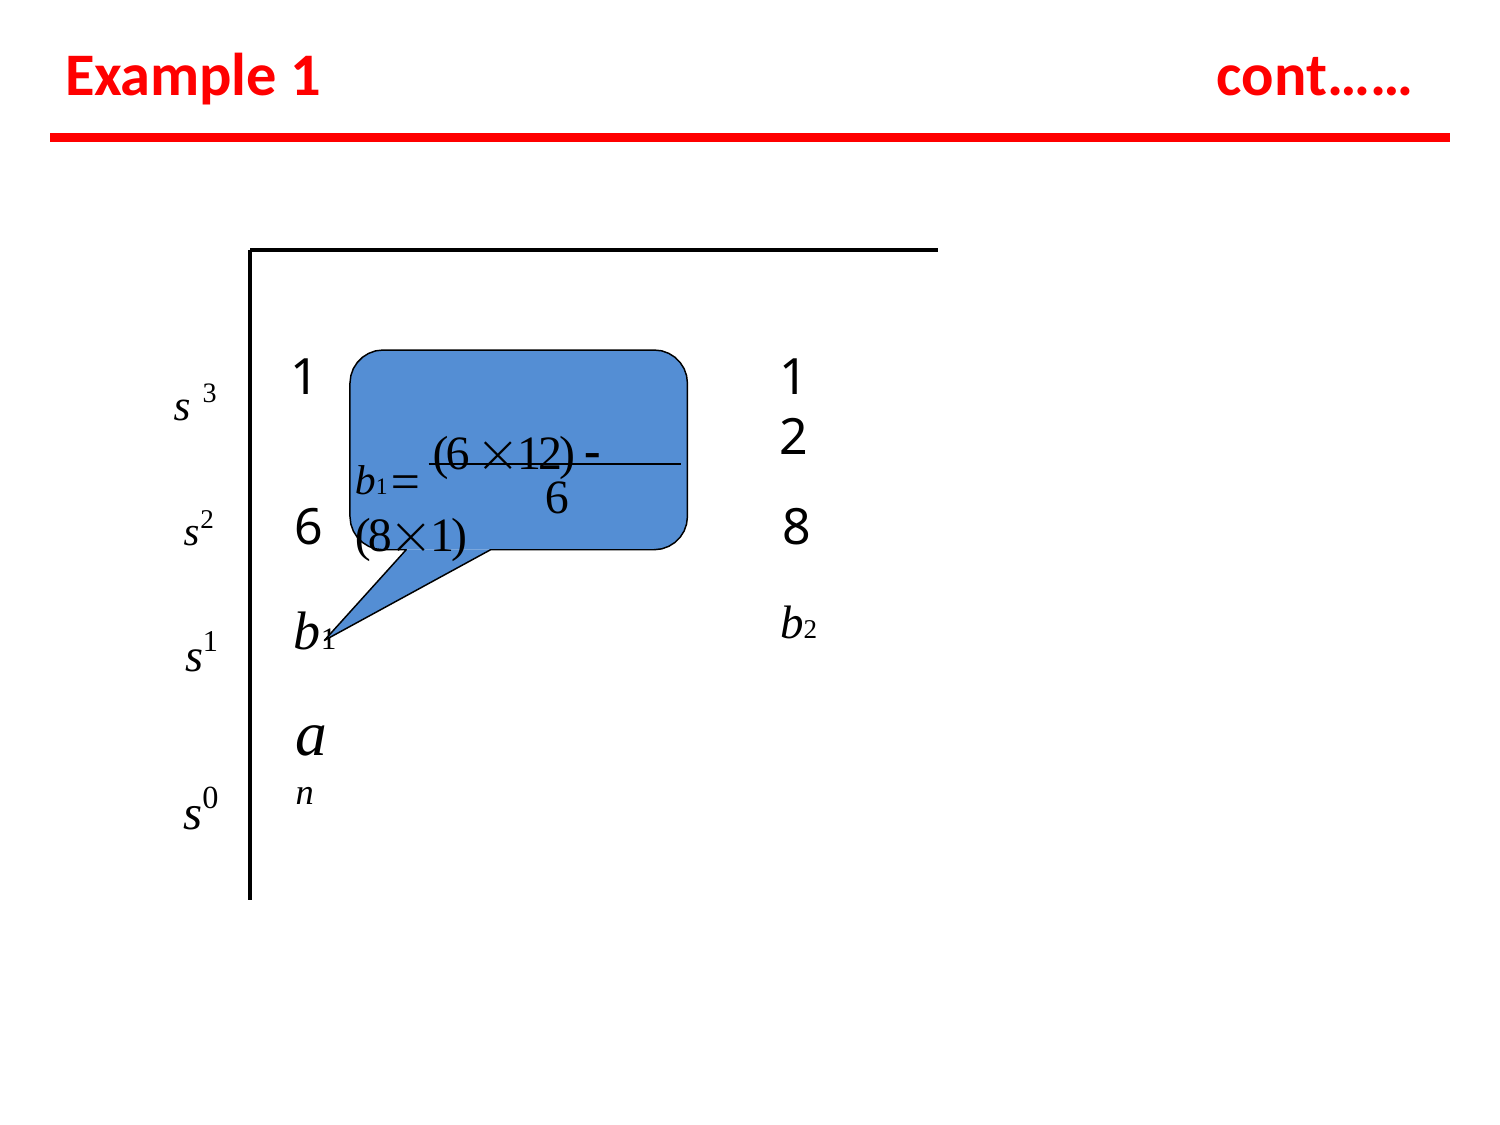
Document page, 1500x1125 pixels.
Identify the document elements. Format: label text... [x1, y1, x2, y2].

title Example 1 [62, 32, 325, 223]
text_box s3 [167, 325, 230, 430]
text_box s1 s0 [176, 570, 222, 839]
text_box s2 [177, 455, 224, 554]
text_box 8 b2 [778, 492, 819, 649]
text_box 12 [777, 342, 837, 465]
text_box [323, 348, 689, 642]
text_box cont…… [1214, 32, 1416, 108]
text_box 1 [287, 342, 320, 405]
text_box 6 b1 an [291, 491, 340, 812]
